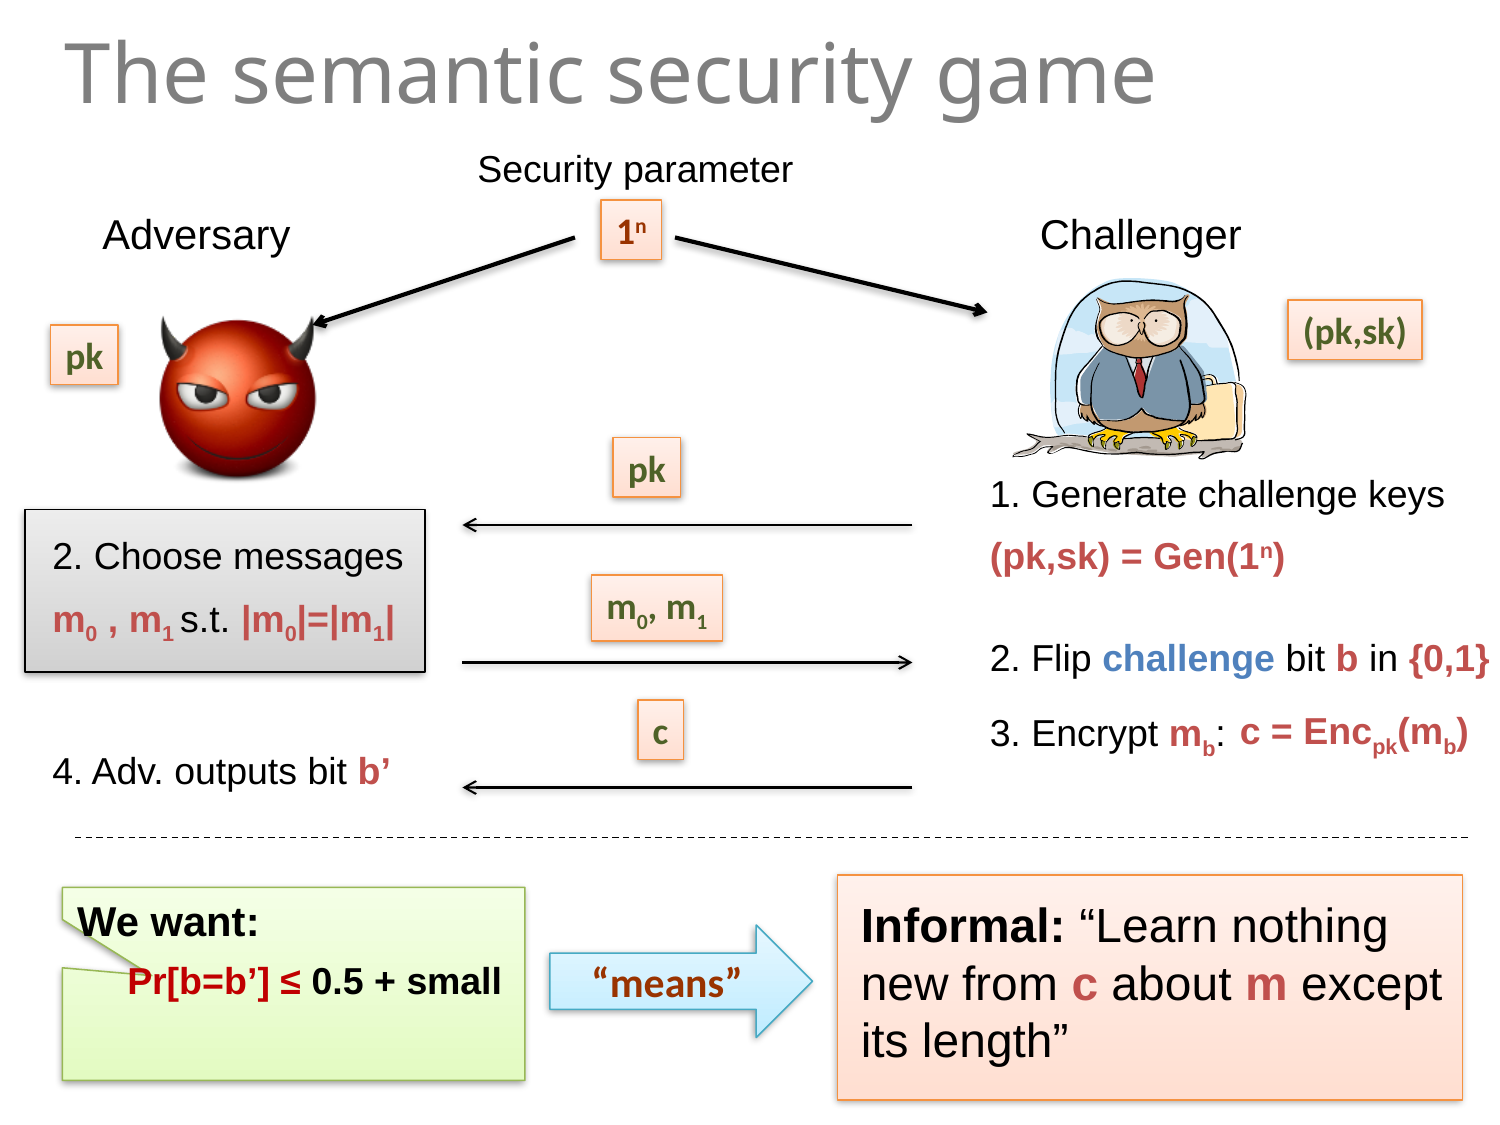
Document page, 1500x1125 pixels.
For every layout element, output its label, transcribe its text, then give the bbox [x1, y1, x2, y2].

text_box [674, 237, 988, 313]
text_box [837, 874, 1463, 1101]
text_box Security parameter [462, 137, 825, 198]
text_box (pk,sk) = Gen(1n) [974, 524, 1350, 585]
text_box Challenger [1025, 200, 1275, 265]
text_box m0, m1 [591, 574, 723, 642]
text_box 3. Encrypt mb: [975, 701, 1500, 768]
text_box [312, 237, 576, 326]
picture [149, 312, 326, 488]
text_box Adversary [87, 200, 313, 265]
text_box Pr[b=b’] ≤ 0.5 + small [112, 949, 688, 1010]
text_box pk [612, 437, 681, 498]
text_box The semantic security game [50, 12, 1450, 128]
text_box c [637, 699, 684, 760]
text_box “means” [549, 924, 814, 1039]
text_box pk [50, 324, 119, 385]
text_box We want: [61, 886, 526, 952]
text_box We want: [61, 967, 526, 1082]
text_box 4. Adv. outputs bit b’ [37, 739, 588, 800]
text_box [24, 509, 426, 673]
text_box 2. Flip challenge bit b in {0,1} [975, 626, 1500, 687]
text_box Informal: “Learn nothing new from c about m except its length” [846, 887, 1459, 1075]
picture [1012, 274, 1251, 463]
text_box 1. Generate challenge keys [975, 462, 1500, 523]
text_box 2. Choose messages [37, 524, 588, 585]
text_box 1n [600, 199, 662, 260]
text_box (pk,sk) [1287, 299, 1423, 360]
text_box m0 , m1 s.t. |m0|=|m1| [37, 587, 475, 654]
